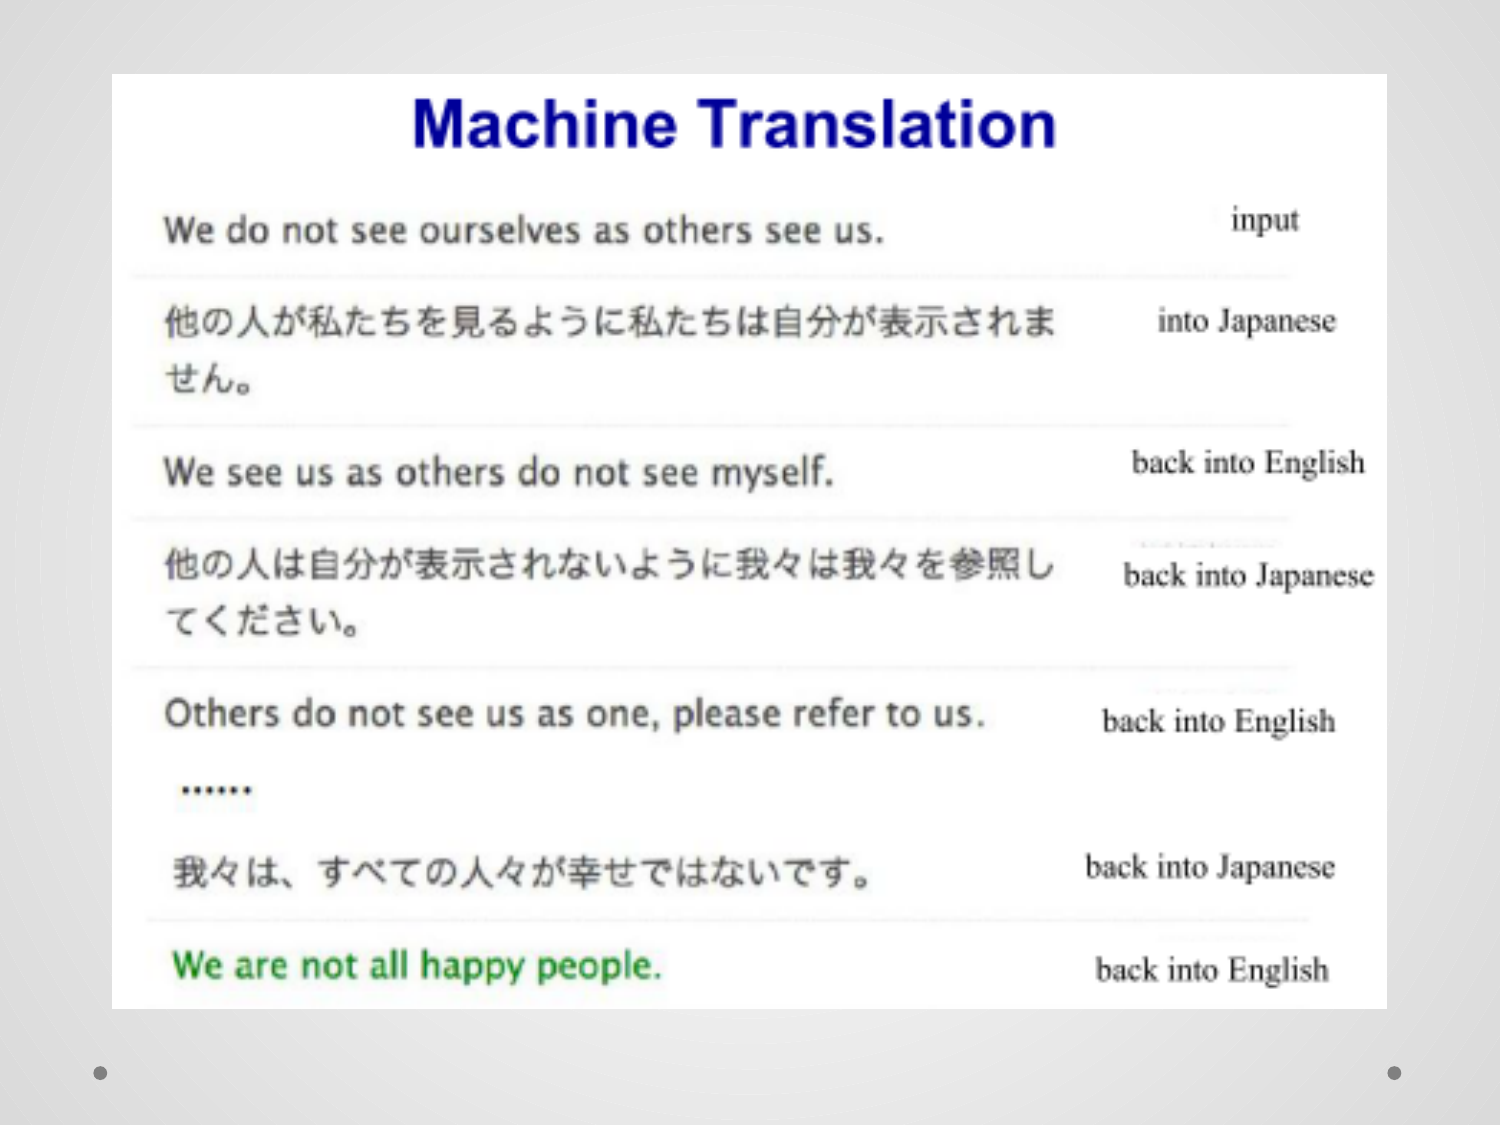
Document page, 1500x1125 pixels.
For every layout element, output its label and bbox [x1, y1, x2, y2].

picture [111, 74, 1387, 1009]
